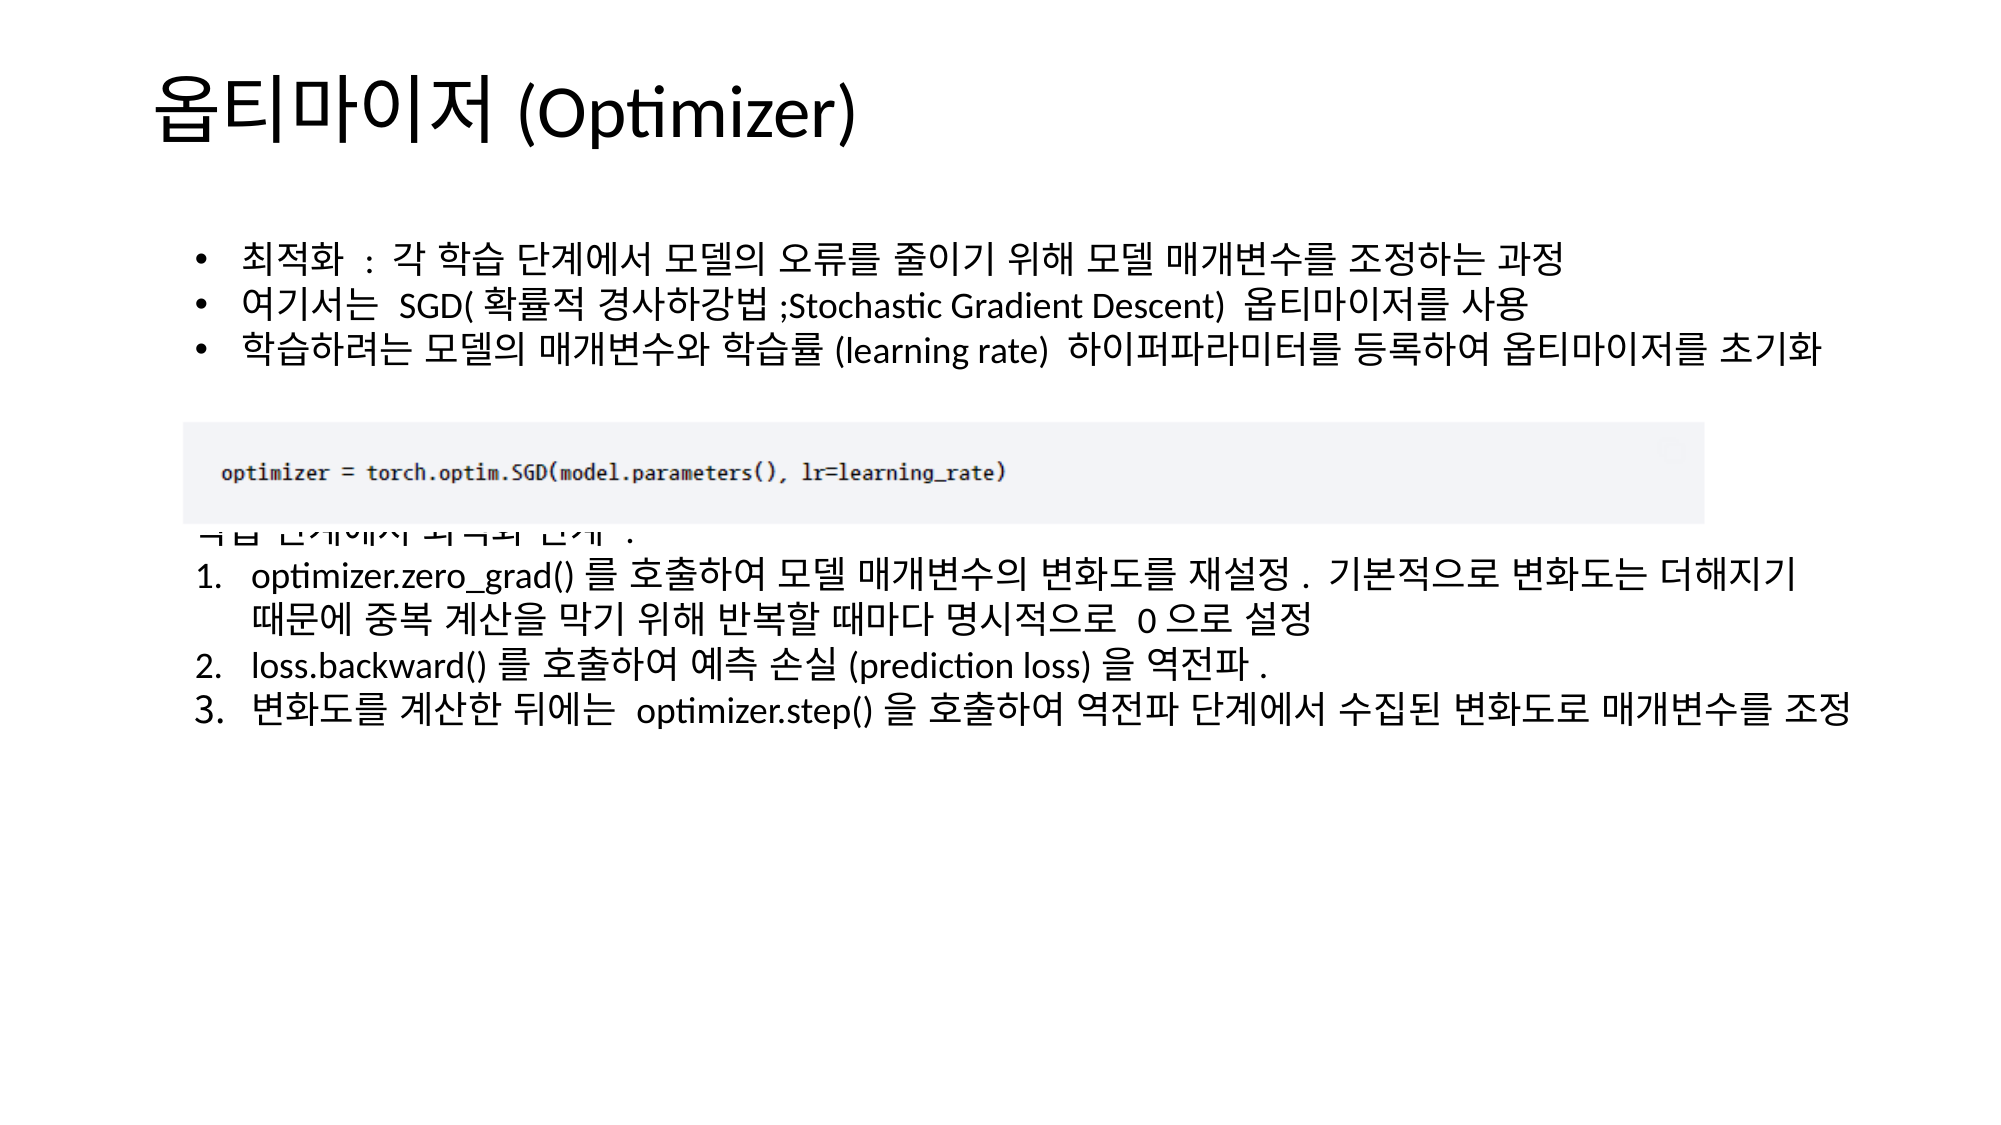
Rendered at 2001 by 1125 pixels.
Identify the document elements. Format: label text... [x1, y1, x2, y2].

text_box 최적화 : 각 학습 단계에서 모델의 오류를 줄이기 위해 모델 매개변수를 조정하는 과정 여기서는 SGD(확률적 경사하강법;Stochastic Gradient Descent) 옵티마이저를 사용 학습하려는 모델의 매개변수와 학습률(learning rate) 하이퍼파라미터를 등록하여 옵티마이저를 초기화 학습 단계에서 최적화 단계 : optimizer.zero_grad()를 호출하여 모델 매개변수의 변화도를 재설정. 기본적으로 변화도는 더해지기 때문에 중복 계산을 막기 위해 반복할 때마다 명시적으로 0으로 설정 loss.backward()를 호출하여 예측 손실(prediction loss)을 역전파. 변화도를 계산한 뒤에는 optimizer.step()을 호출하여 역전파 단계에서 수집된 변화도로 매개변수를 조정 [180, 228, 1888, 739]
picture [179, 412, 1710, 533]
text_box 옵티마이저(Optimizer) [137, 65, 1914, 170]
